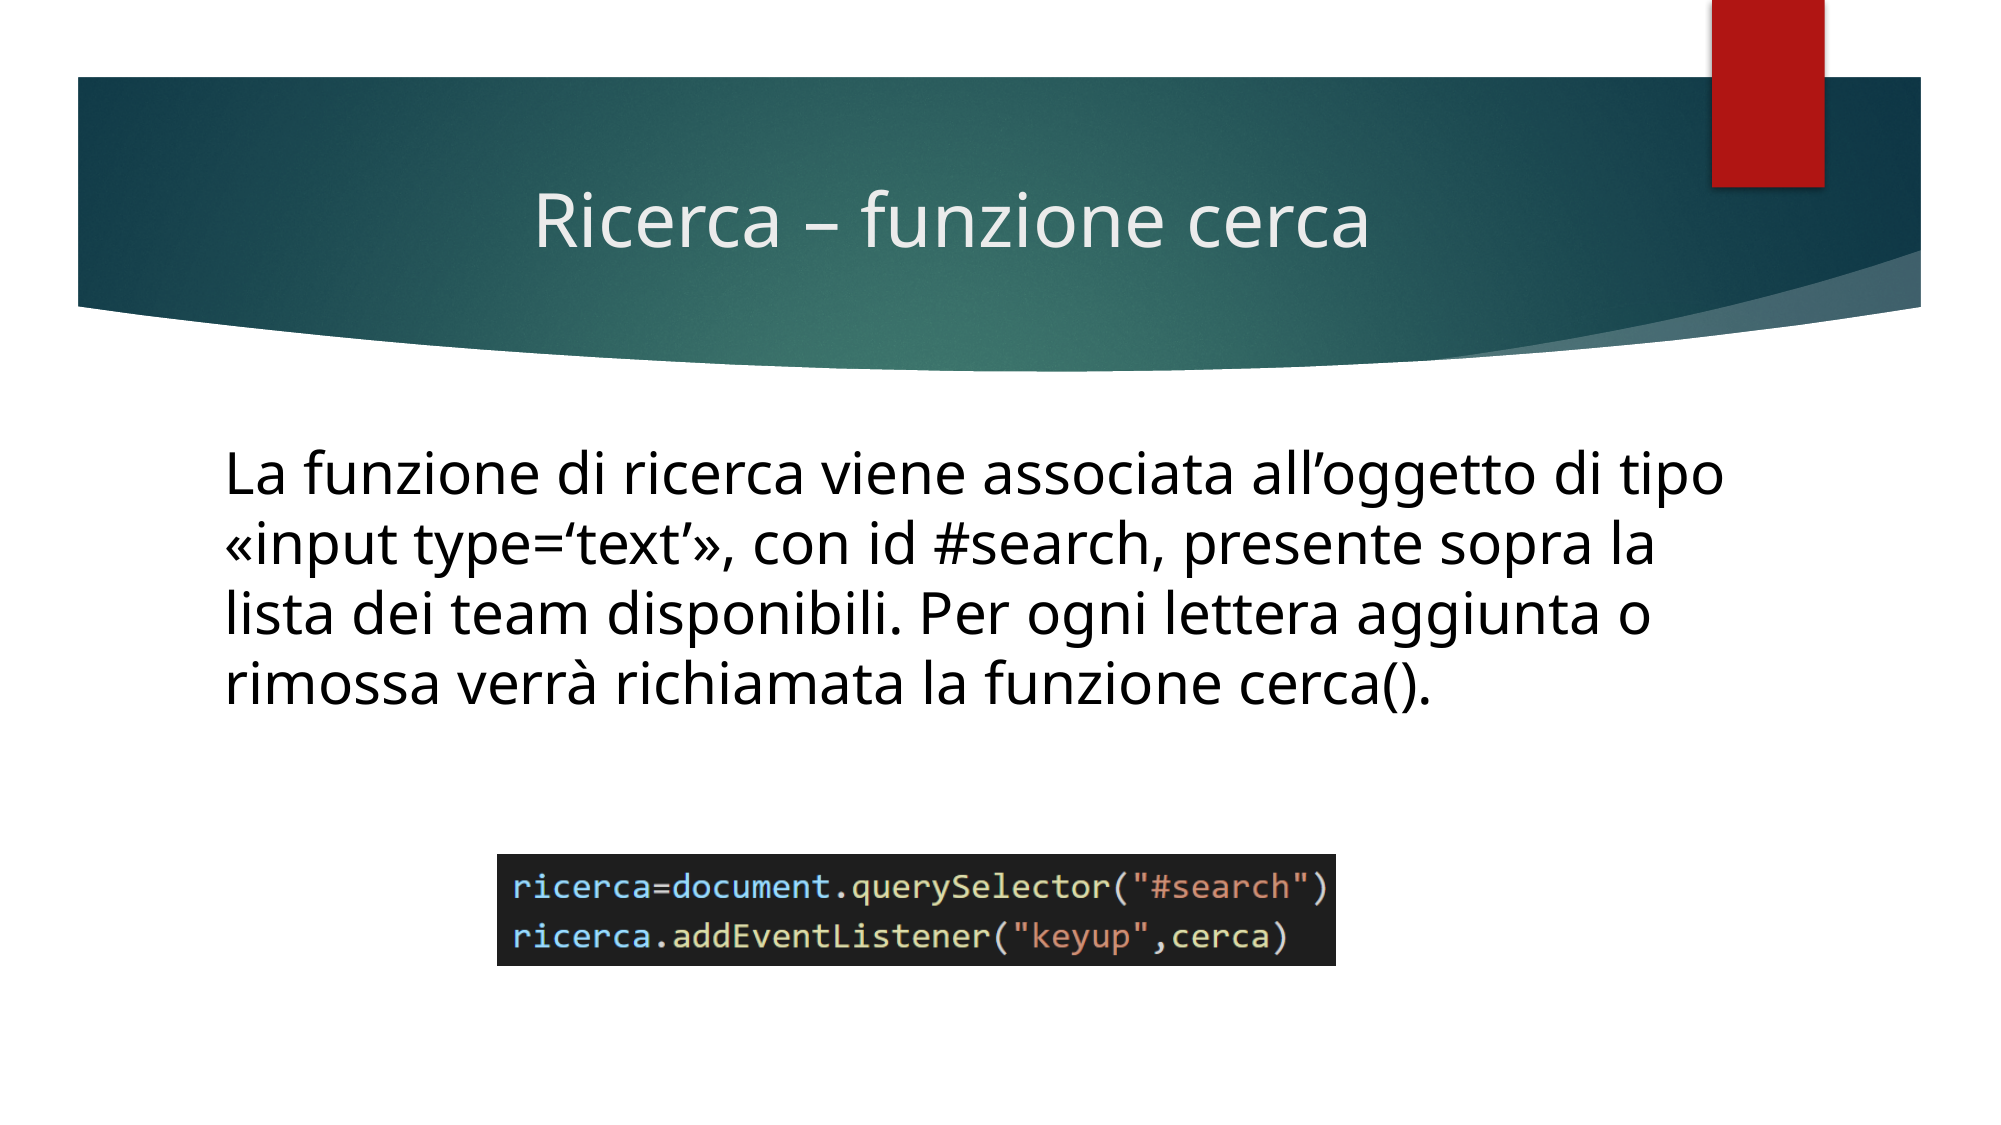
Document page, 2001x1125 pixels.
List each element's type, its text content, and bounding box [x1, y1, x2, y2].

picture [496, 854, 1337, 966]
text_box La funzione di ricerca viene associata all’oggetto di tipo «input type=‘text’», con id #search, presente sopra la lista dei team disponibili. Per ogni lettera aggiunta o rimossa verrà richiamata la funzione cerca(). [209, 428, 1790, 724]
title Ricerca – funzione cerca [228, 159, 1677, 276]
